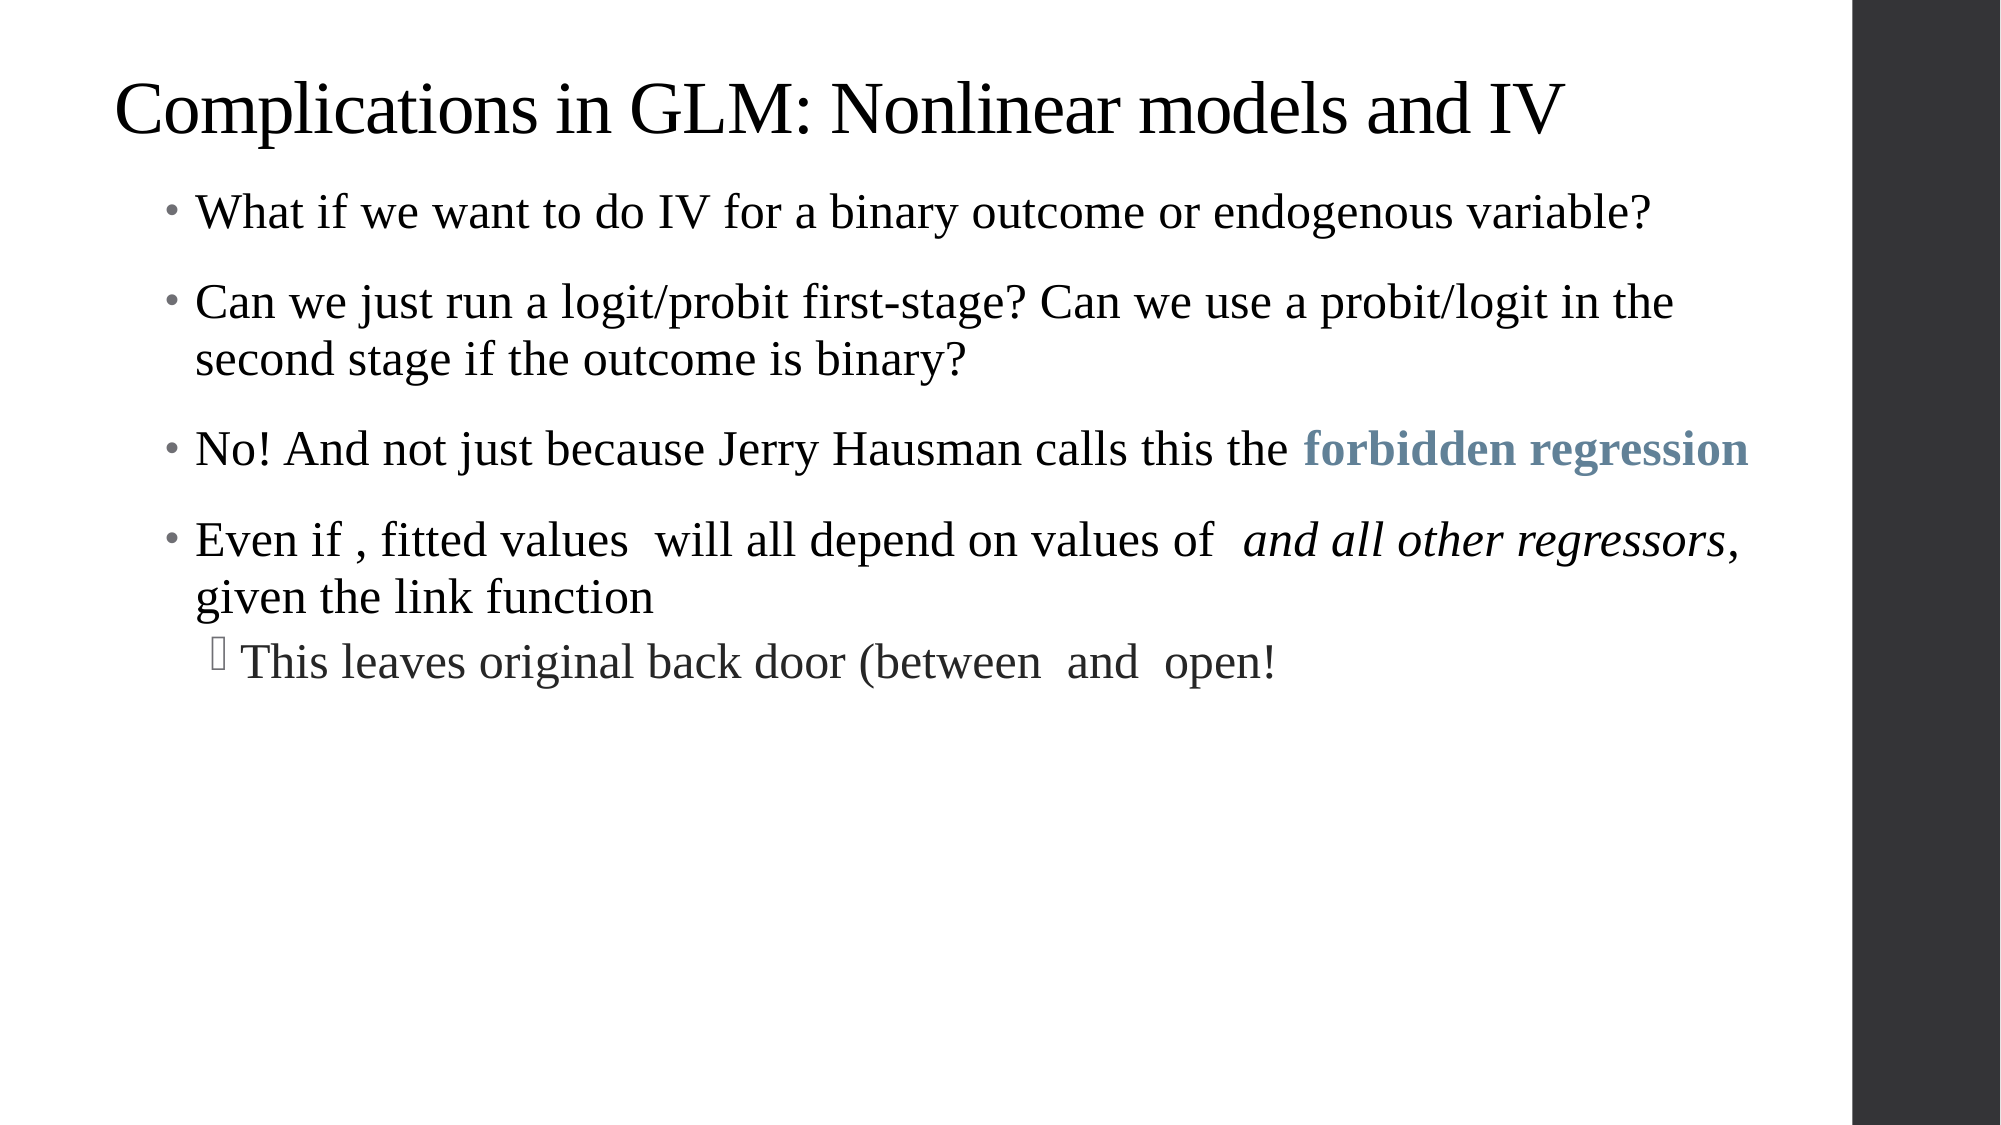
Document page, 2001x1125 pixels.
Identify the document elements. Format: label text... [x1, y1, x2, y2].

title Complications in GLM: Nonlinear models and IV [99, 55, 1813, 158]
